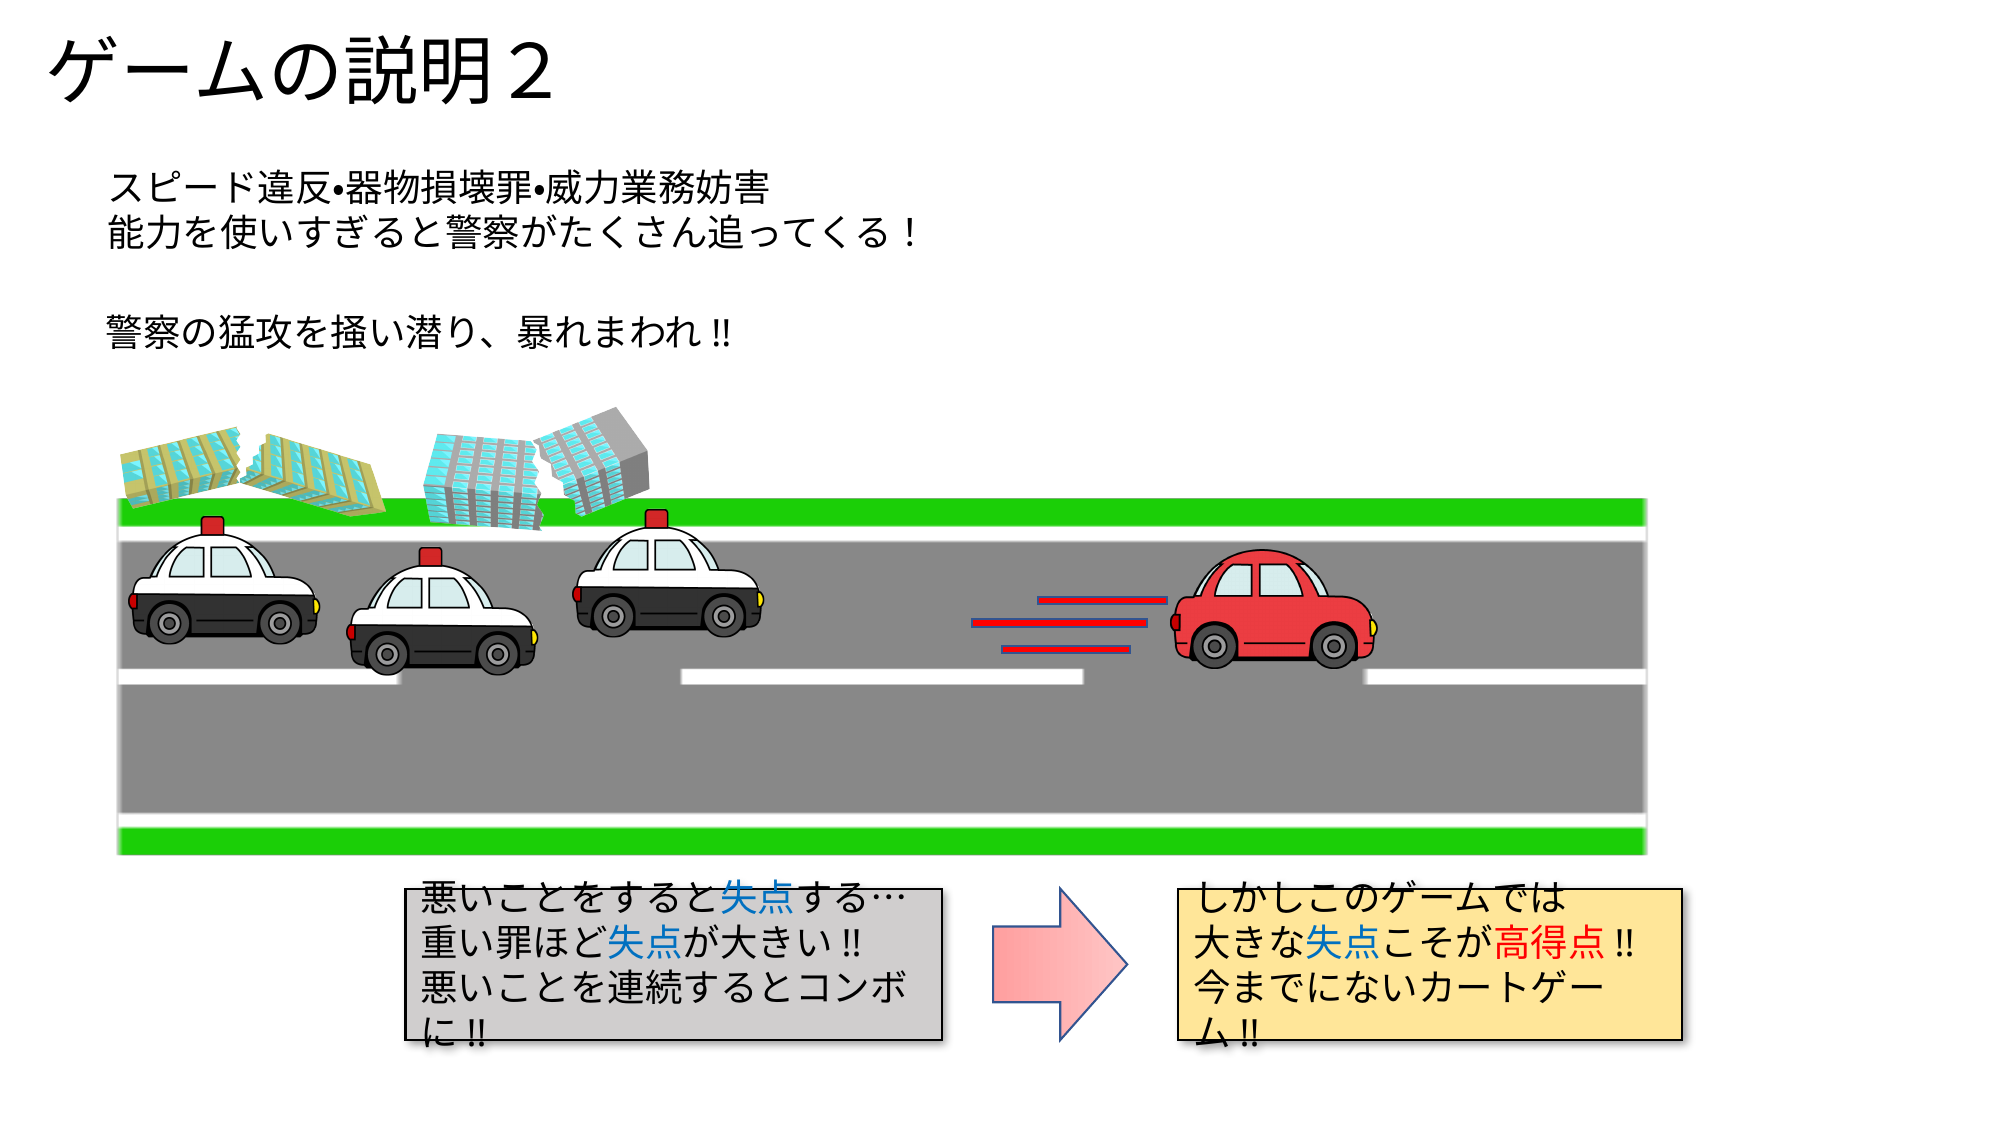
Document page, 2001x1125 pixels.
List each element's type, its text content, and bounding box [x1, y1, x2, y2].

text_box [93, 460, 1663, 863]
picture [425, 354, 787, 590]
text_box 警察の猛攻を掻い潜り、暴れまわれ!! [91, 301, 747, 406]
text_box 悪いことをすると失点する… 重い罪ほど失点が大きい!! 悪いことを連続するとコンボに!! [404, 888, 943, 1041]
text_box スピード違反・器物損壊罪・威力業務妨害 能力を使いすぎると警察がたくさん追ってくる！ [93, 157, 1154, 262]
text_box [992, 885, 1129, 1043]
picture [112, 345, 374, 613]
text_box ゲームの説明２ [30, 16, 961, 121]
text_box しかしこのゲームでは 大きな失点こそが高得点!! 今までにないカートゲーム!! [1177, 888, 1683, 1041]
